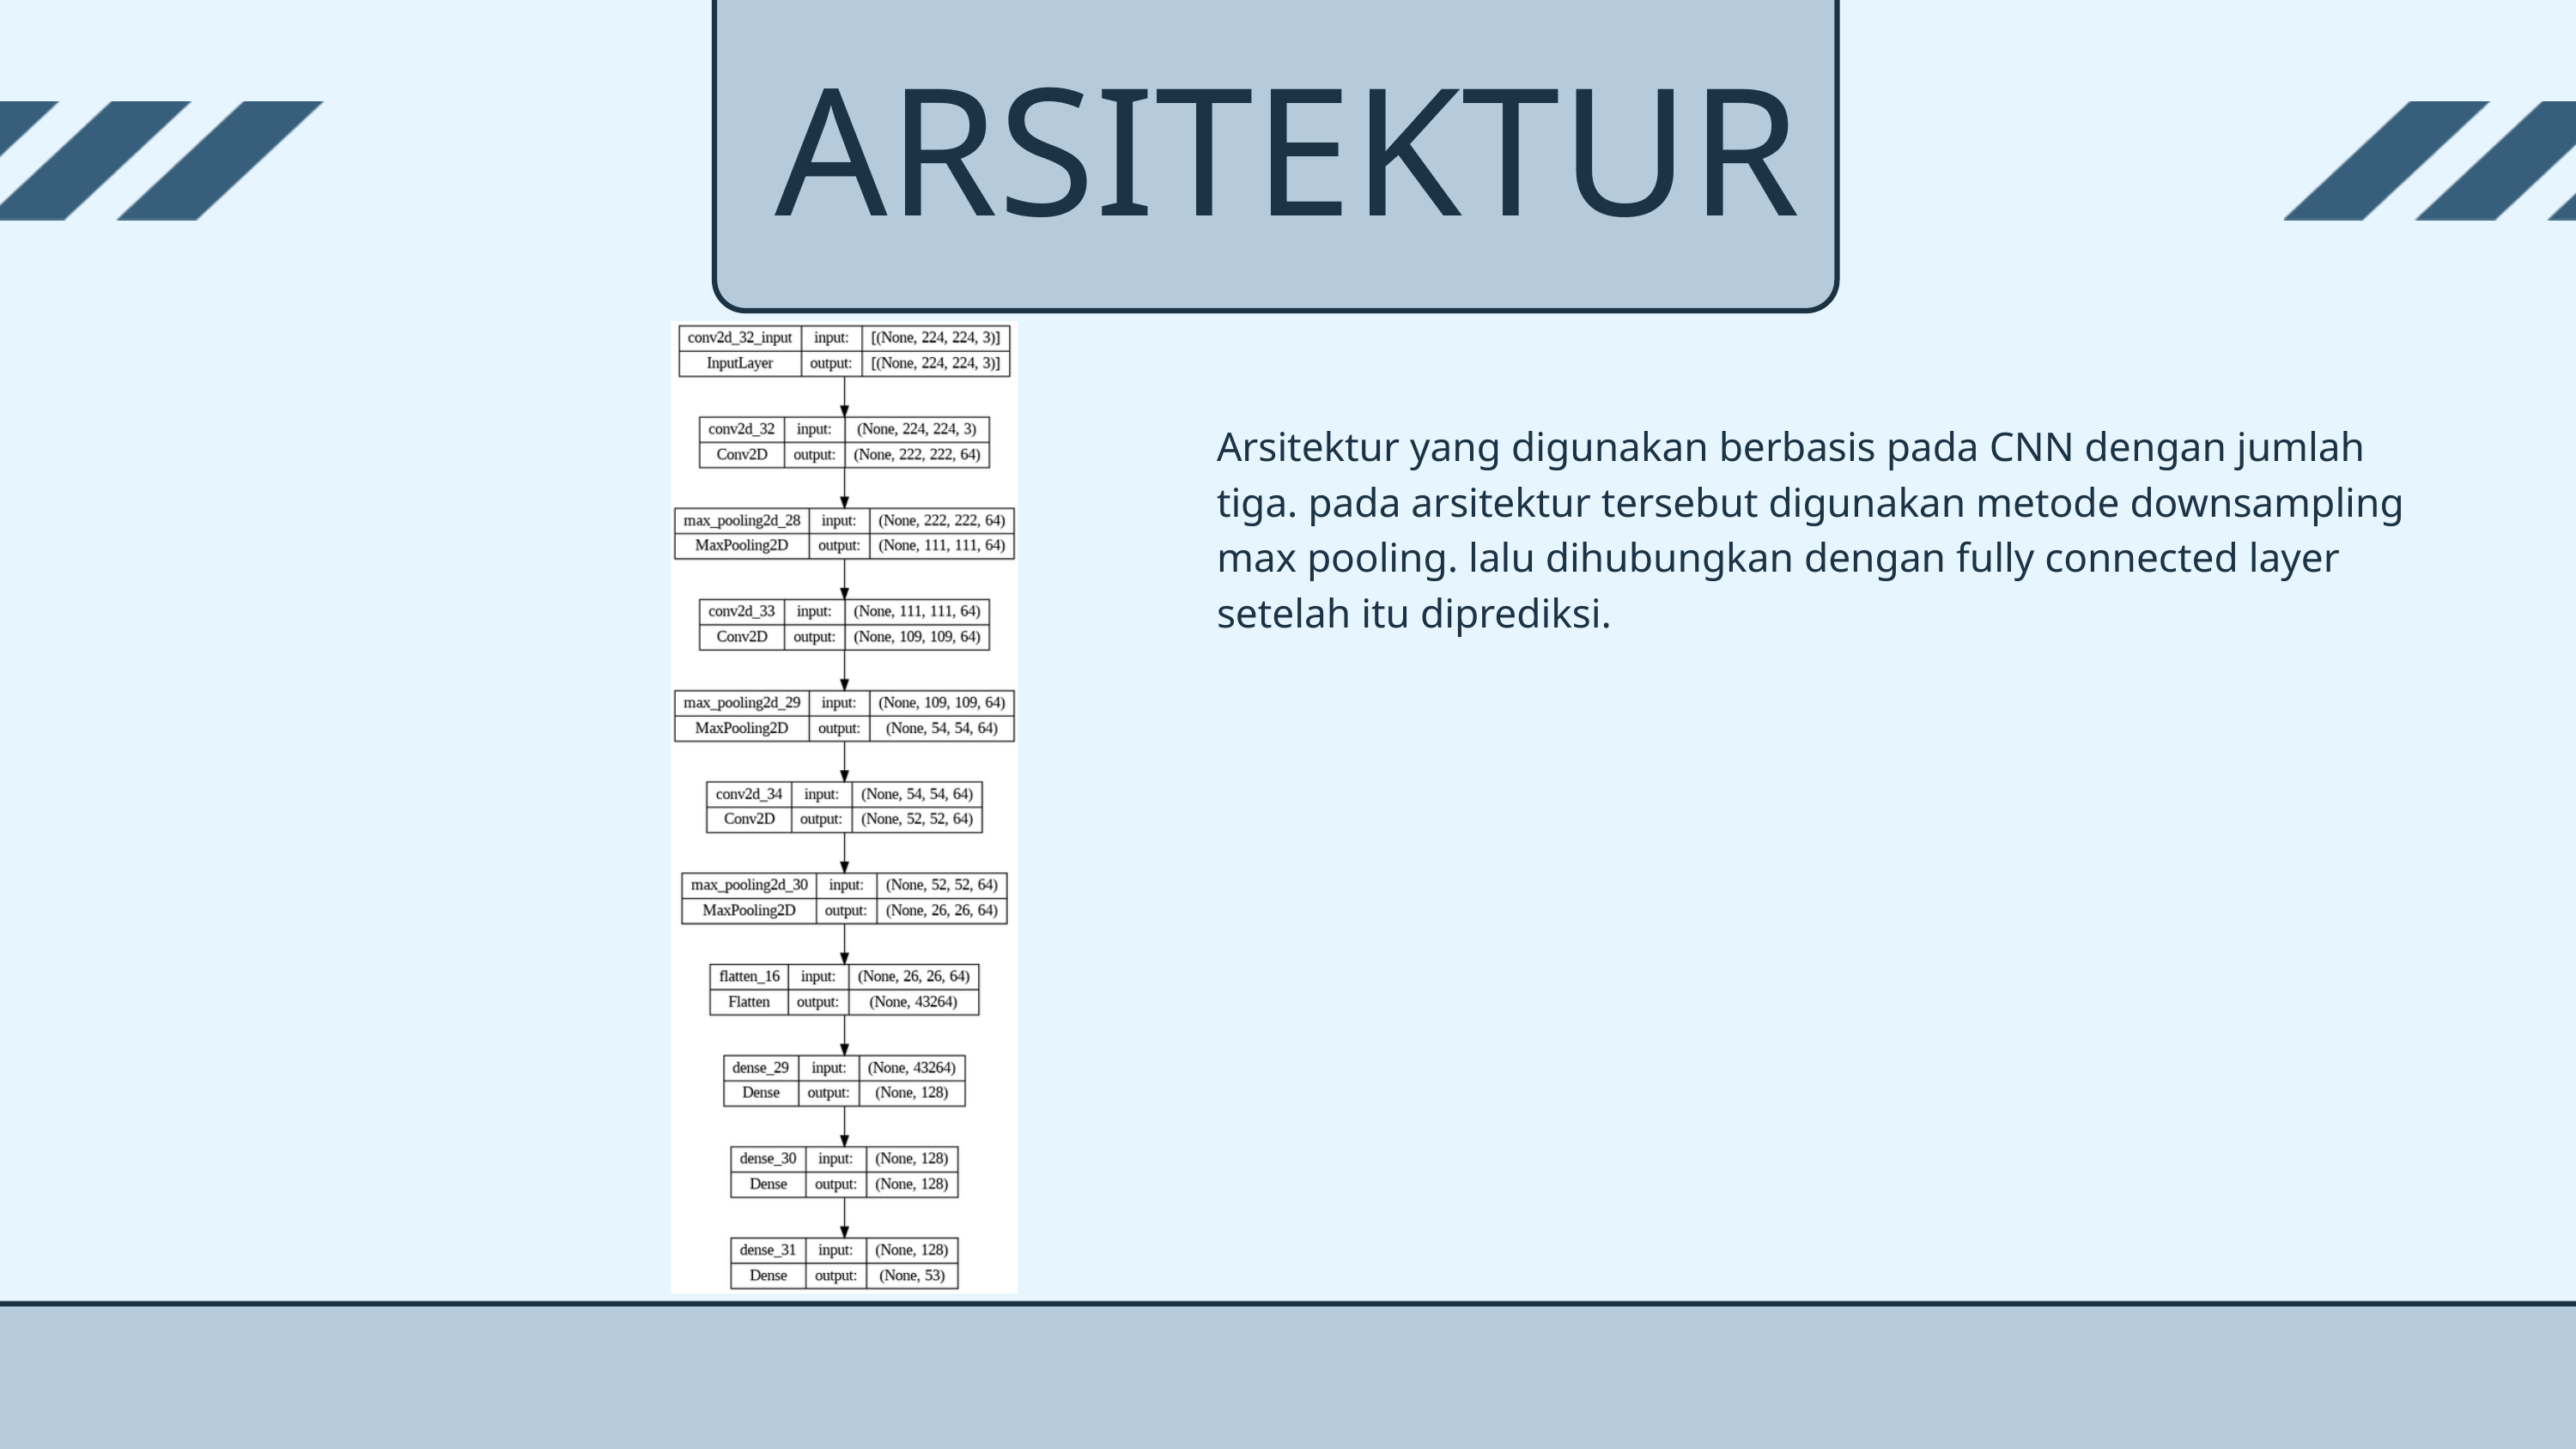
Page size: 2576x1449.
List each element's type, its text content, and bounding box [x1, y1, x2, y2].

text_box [0, 1303, 2576, 1449]
text_box [2283, 101, 2576, 221]
text_box [0, 101, 325, 221]
text_box [671, 321, 1018, 1294]
text_box Arsitektur yang digunakan berbasis pada CNN dengan jumlah tiga. pada arsitektur tersebut digunakan metode downsampling max pooling. lalu dihubungkan dengan fully connected layer setelah itu diprediksi. [1217, 414, 2444, 636]
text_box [714, 0, 1838, 312]
